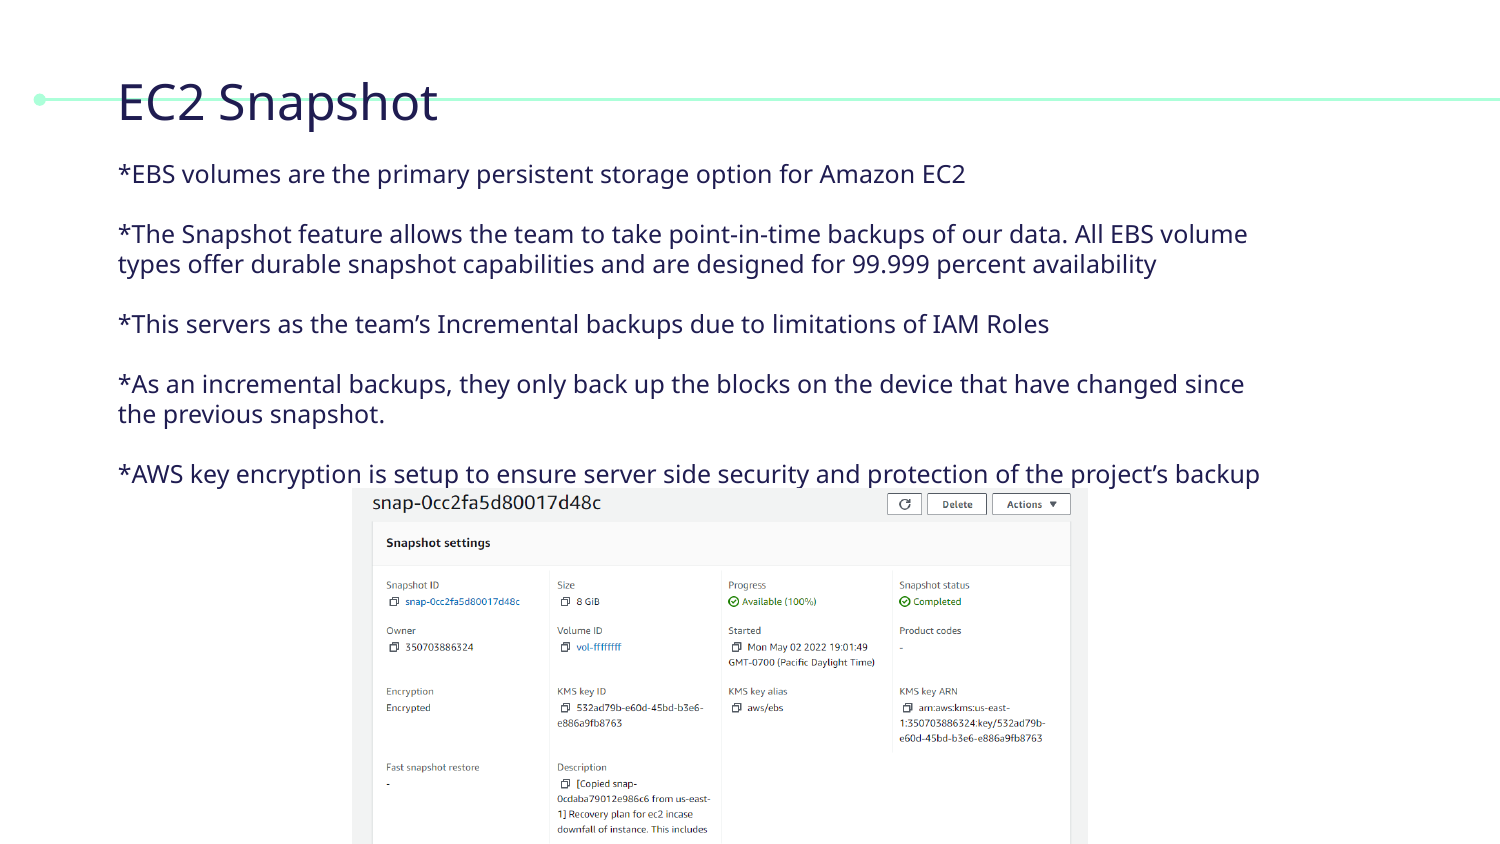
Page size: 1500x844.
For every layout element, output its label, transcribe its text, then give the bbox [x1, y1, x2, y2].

title EC2 Snapshot [102, 55, 1101, 144]
picture [352, 487, 1088, 844]
list *EBS volumes are the primary persistent storage option for Amazon EC2 *The Snapshot feature allows the team to take point-in-time backups of our data. All EBS volume types offer durable snapshot capabilities and are designed for 99.999 percent availability *This servers as the team’s Incremental backups due to limitations of IAM Roles *As an incremental backups, they only back up the blocks on the device that have changed since the previous snapshot. *AWS key encryption is setup to ensure server side security and protection of the project’s backup [102, 144, 1304, 680]
